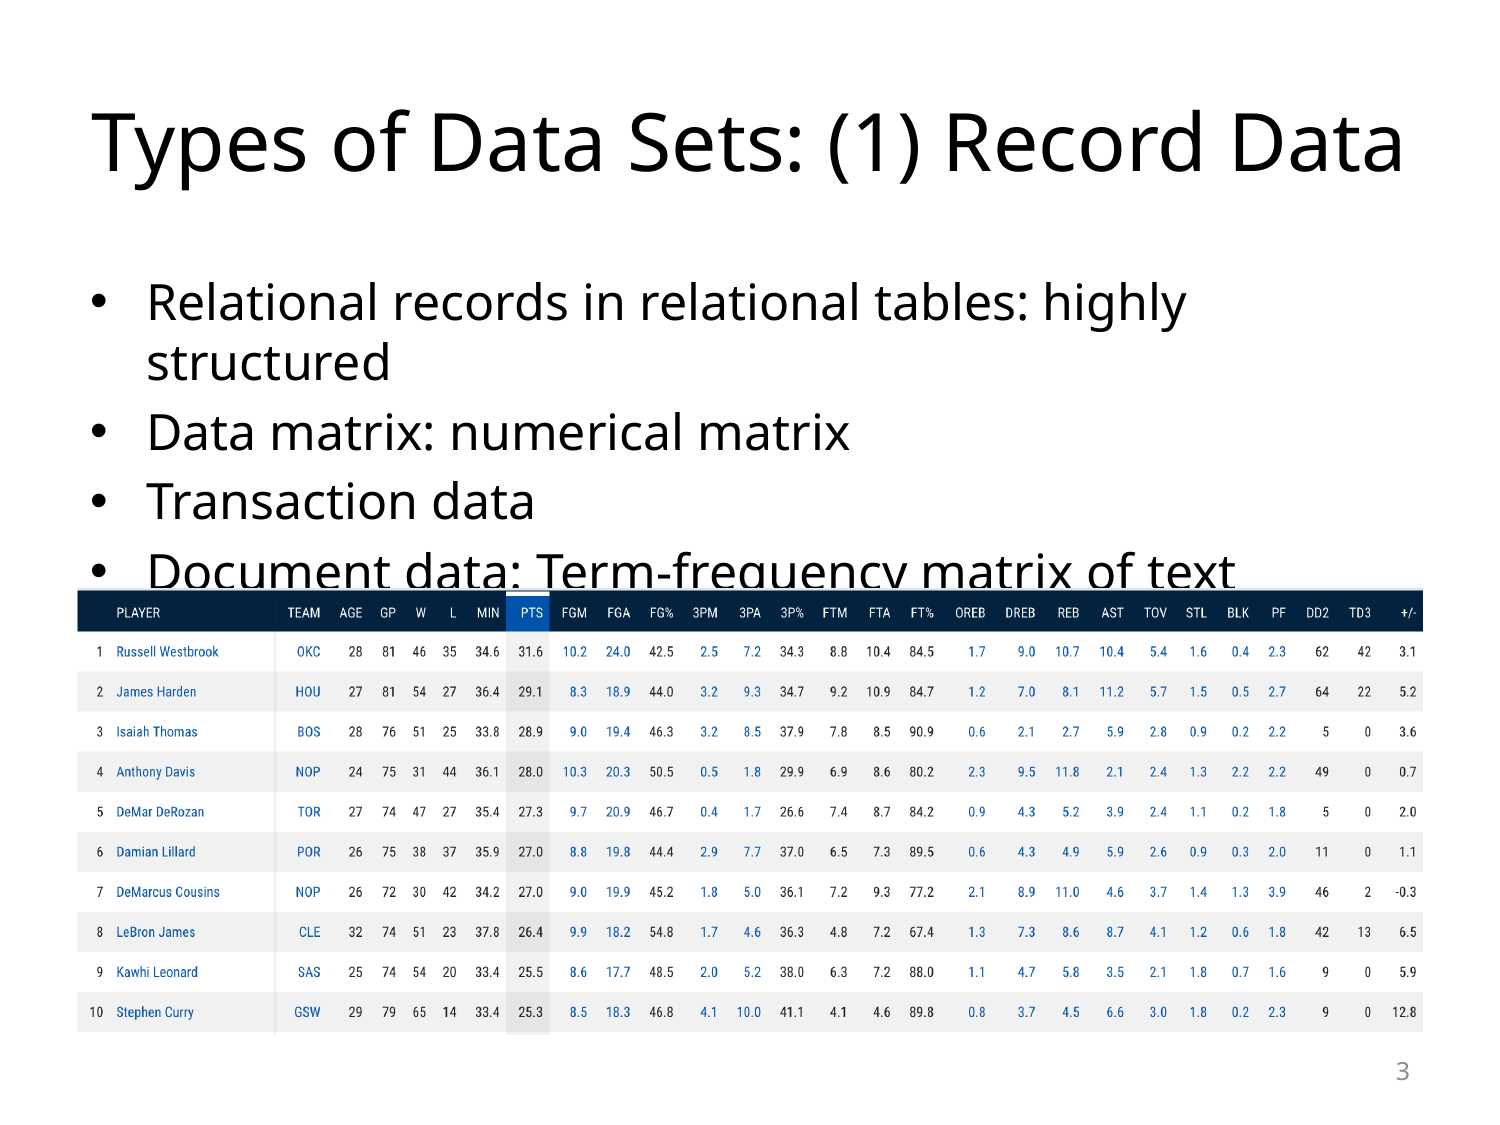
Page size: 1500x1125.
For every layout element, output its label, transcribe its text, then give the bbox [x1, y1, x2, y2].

list Relational records in relational tables: highly structured Data matrix: numerical matrix Transaction data Document data: Term-frequency matrix of text documents [75, 262, 1425, 588]
slide_number 3 [1074, 1043, 1425, 1103]
picture [74, 588, 1426, 1036]
title Types of Data Sets: (1) Record Data [75, 45, 1425, 233]
